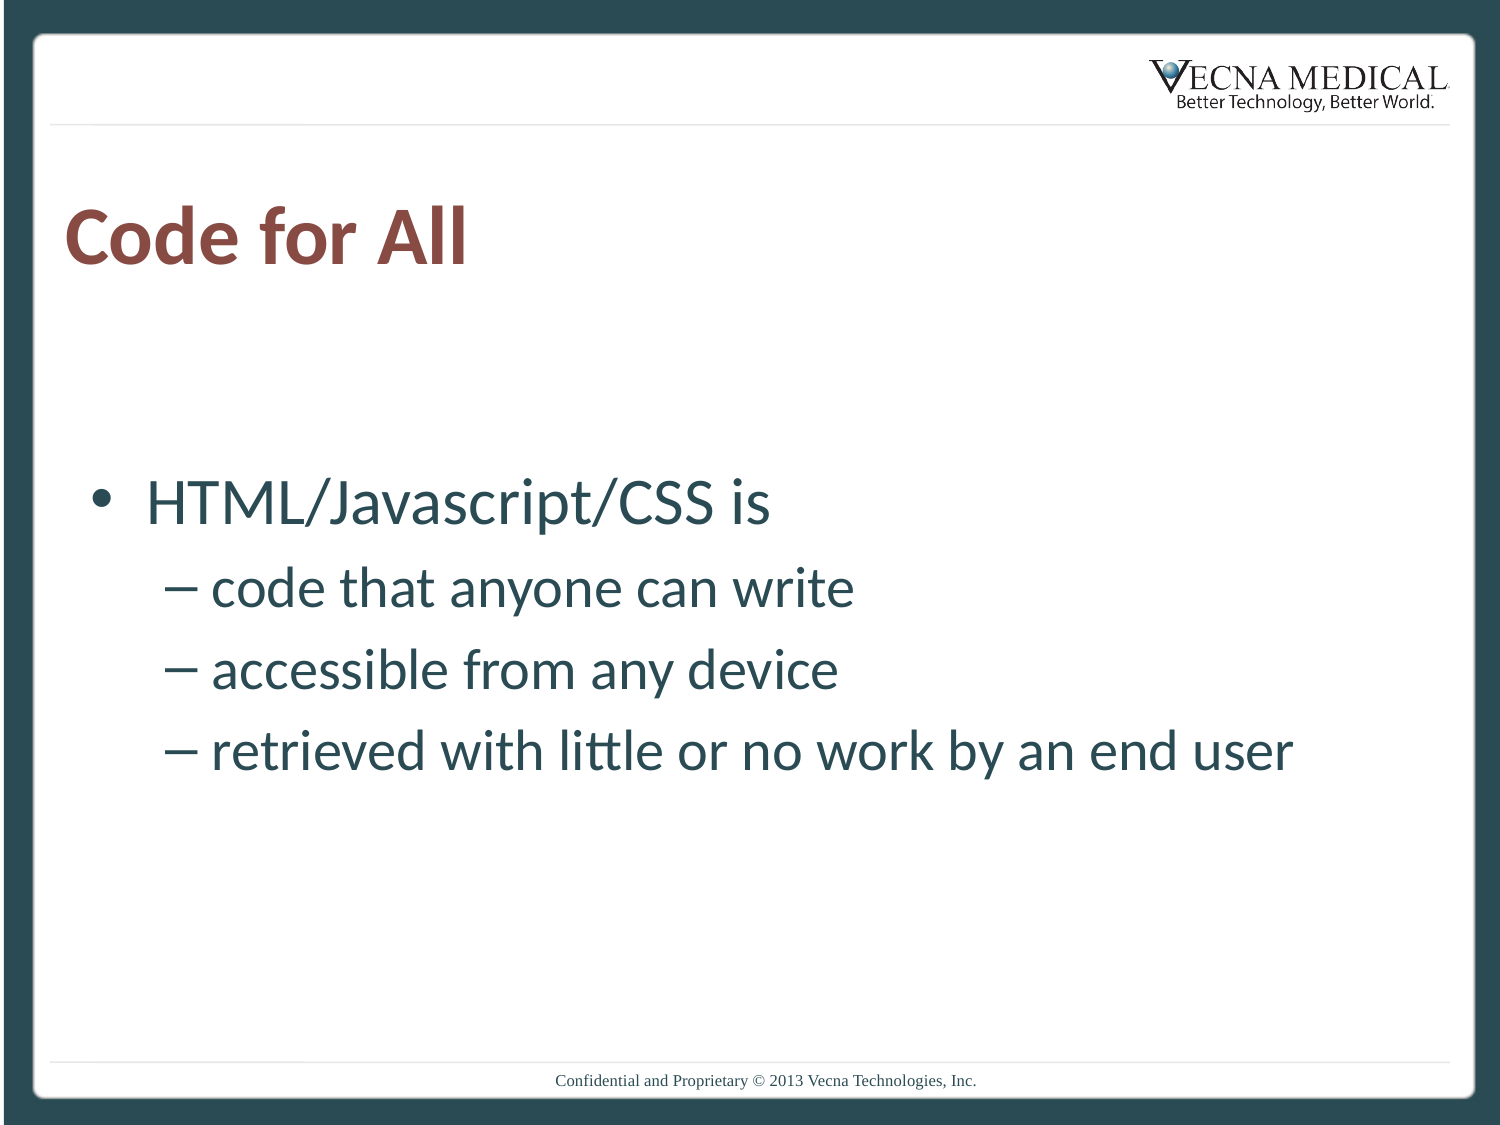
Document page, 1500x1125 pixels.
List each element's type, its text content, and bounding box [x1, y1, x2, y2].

list HTML/Javascript/CSS is code that anyone can write accessible from any device retrieved with little or no work by an end user [75, 450, 1425, 1005]
title Code for All [50, 137, 1400, 325]
picture [3, 0, 1500, 1125]
